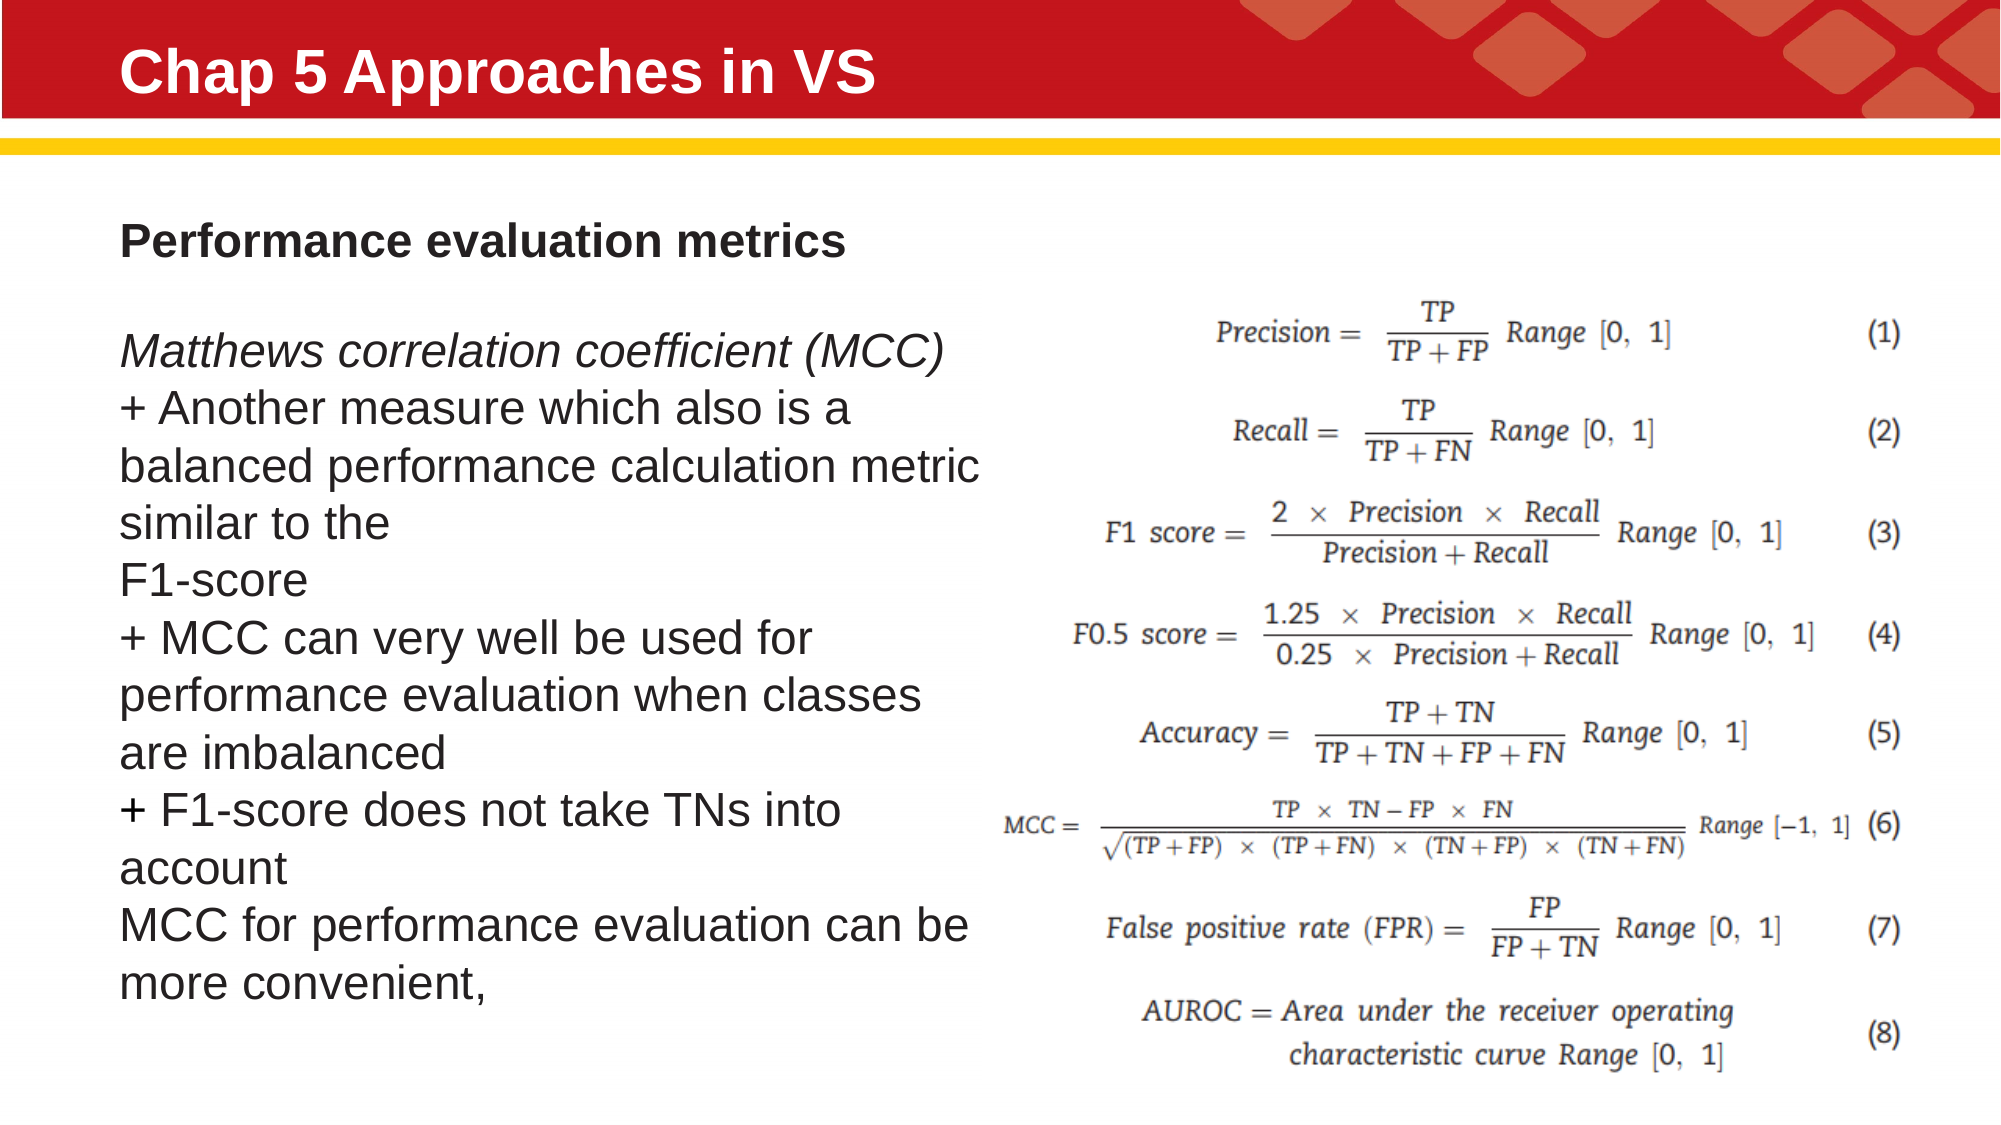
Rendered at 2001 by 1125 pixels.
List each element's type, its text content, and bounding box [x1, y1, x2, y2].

text_box Matthews correlation coefficient (MCC) + Another measure which also is a balanced performance calculation metric similar to the F1-score + MCC can very well be used for performance evaluation when classes are imbalanced + F1-score does not take TNs into account MCC for performance evaluation can be more convenient, [104, 311, 1000, 1125]
picture [0, 0, 2001, 1125]
title Chap 5 Approaches in VS [104, 0, 1861, 183]
text_box Performance evaluation metrics [104, 202, 1105, 275]
